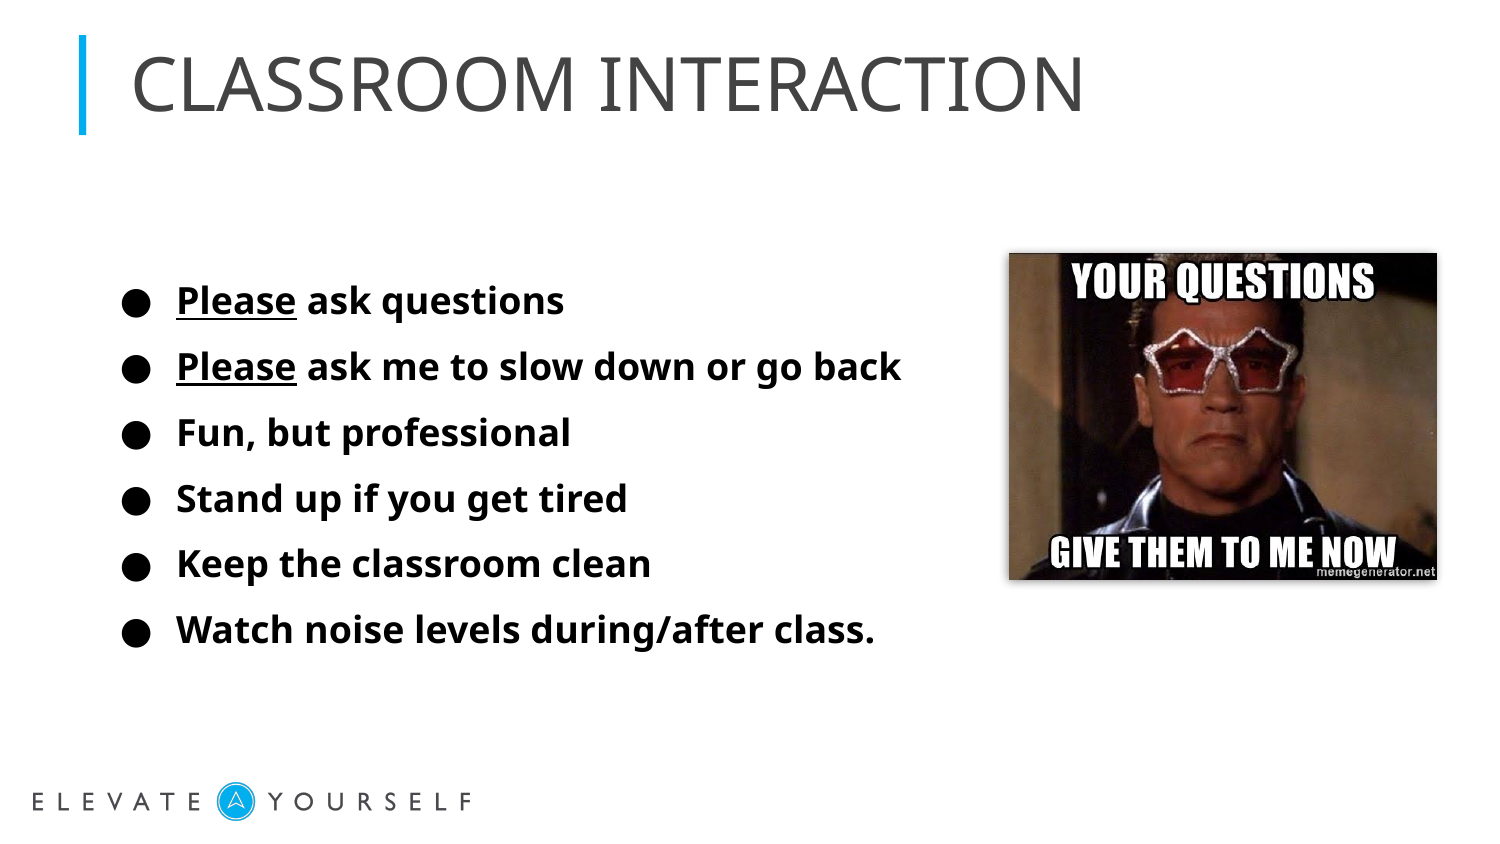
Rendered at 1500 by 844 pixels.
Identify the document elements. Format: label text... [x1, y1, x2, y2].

text_box Please ask questions Please ask me to slow down or go back Fun, but professional Stand up if you get tired Keep the classroom clean Watch noise levels during/after class. [86, 196, 1409, 751]
text_box | CLASSROOM INTERACTION [40, 10, 1449, 132]
picture [1008, 252, 1437, 580]
picture [33, 781, 470, 821]
